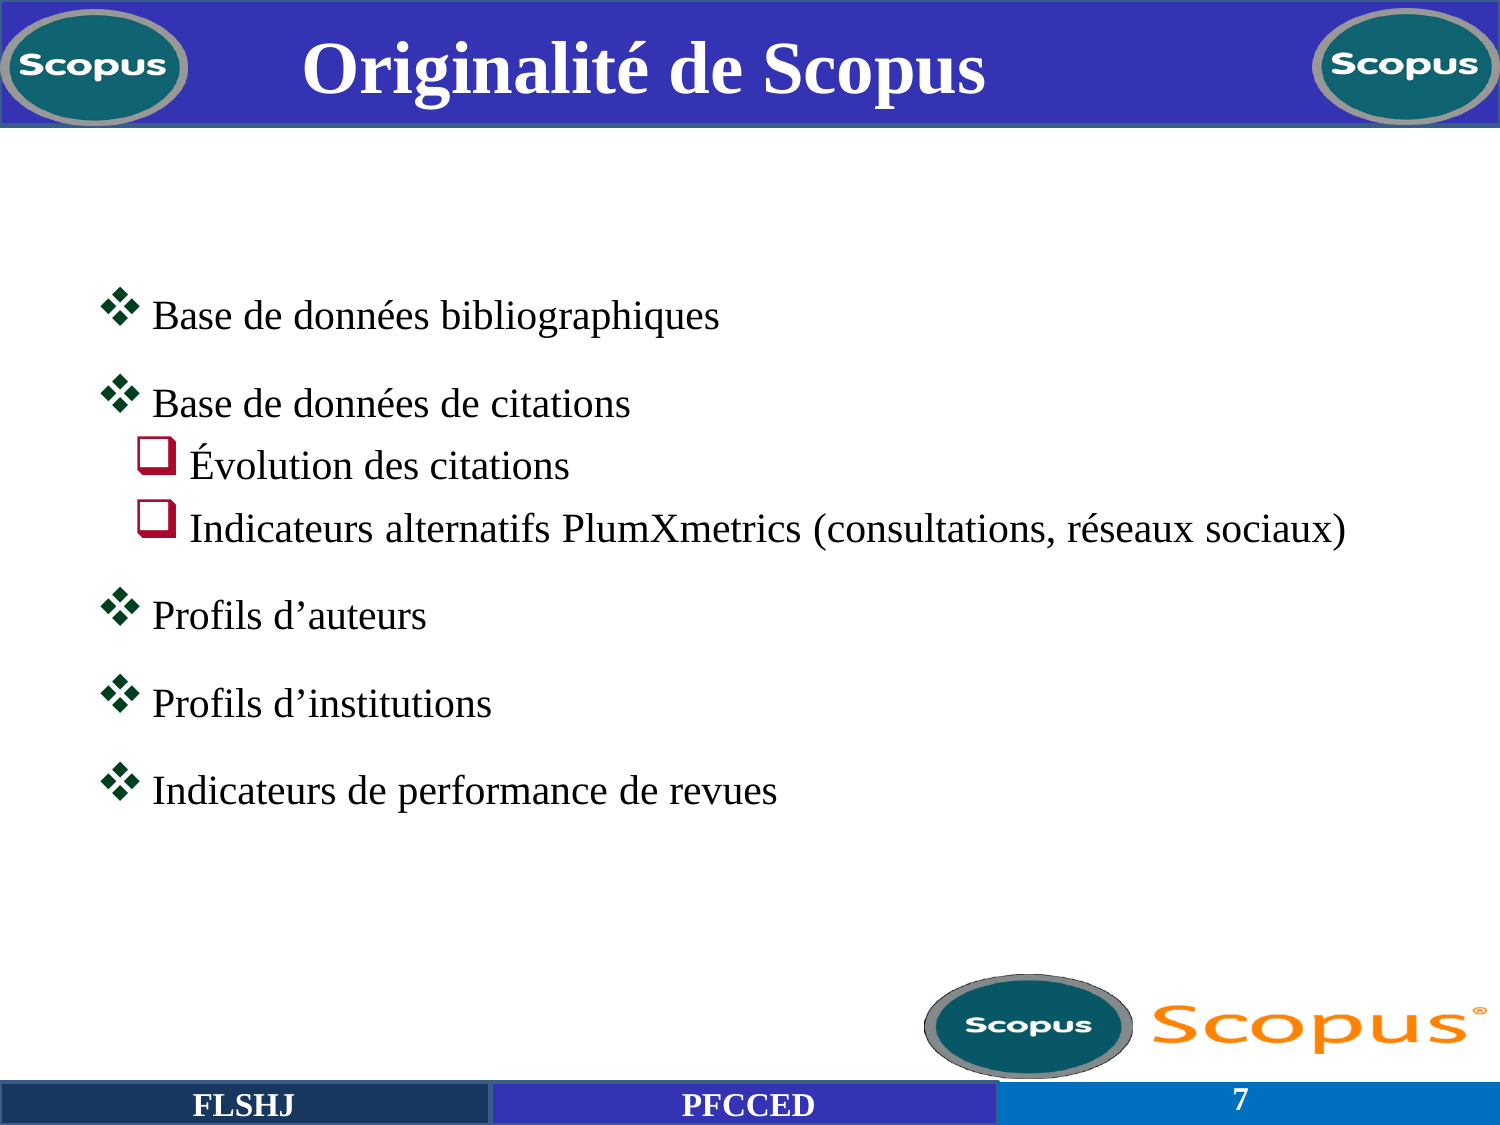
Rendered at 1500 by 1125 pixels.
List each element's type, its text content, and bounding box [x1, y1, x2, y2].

picture [0, 9, 188, 127]
title Originalité de Scopus [299, 23, 1250, 214]
picture [924, 974, 1488, 1079]
slide_number FLSHJ [190, 1084, 300, 1125]
footer PFCCED [679, 1084, 850, 1125]
slide_number 7 [1226, 1088, 1273, 1125]
text_box Base de données bibliographiques Base de données de citations Évolution des citations Indicateurs alternatifs PlumXmetrics (consultations, réseaux sociaux) Profils d’auteurs Profils d’institutions Indicateurs de performance de revues [93, 265, 1419, 814]
picture [1312, 7, 1500, 125]
